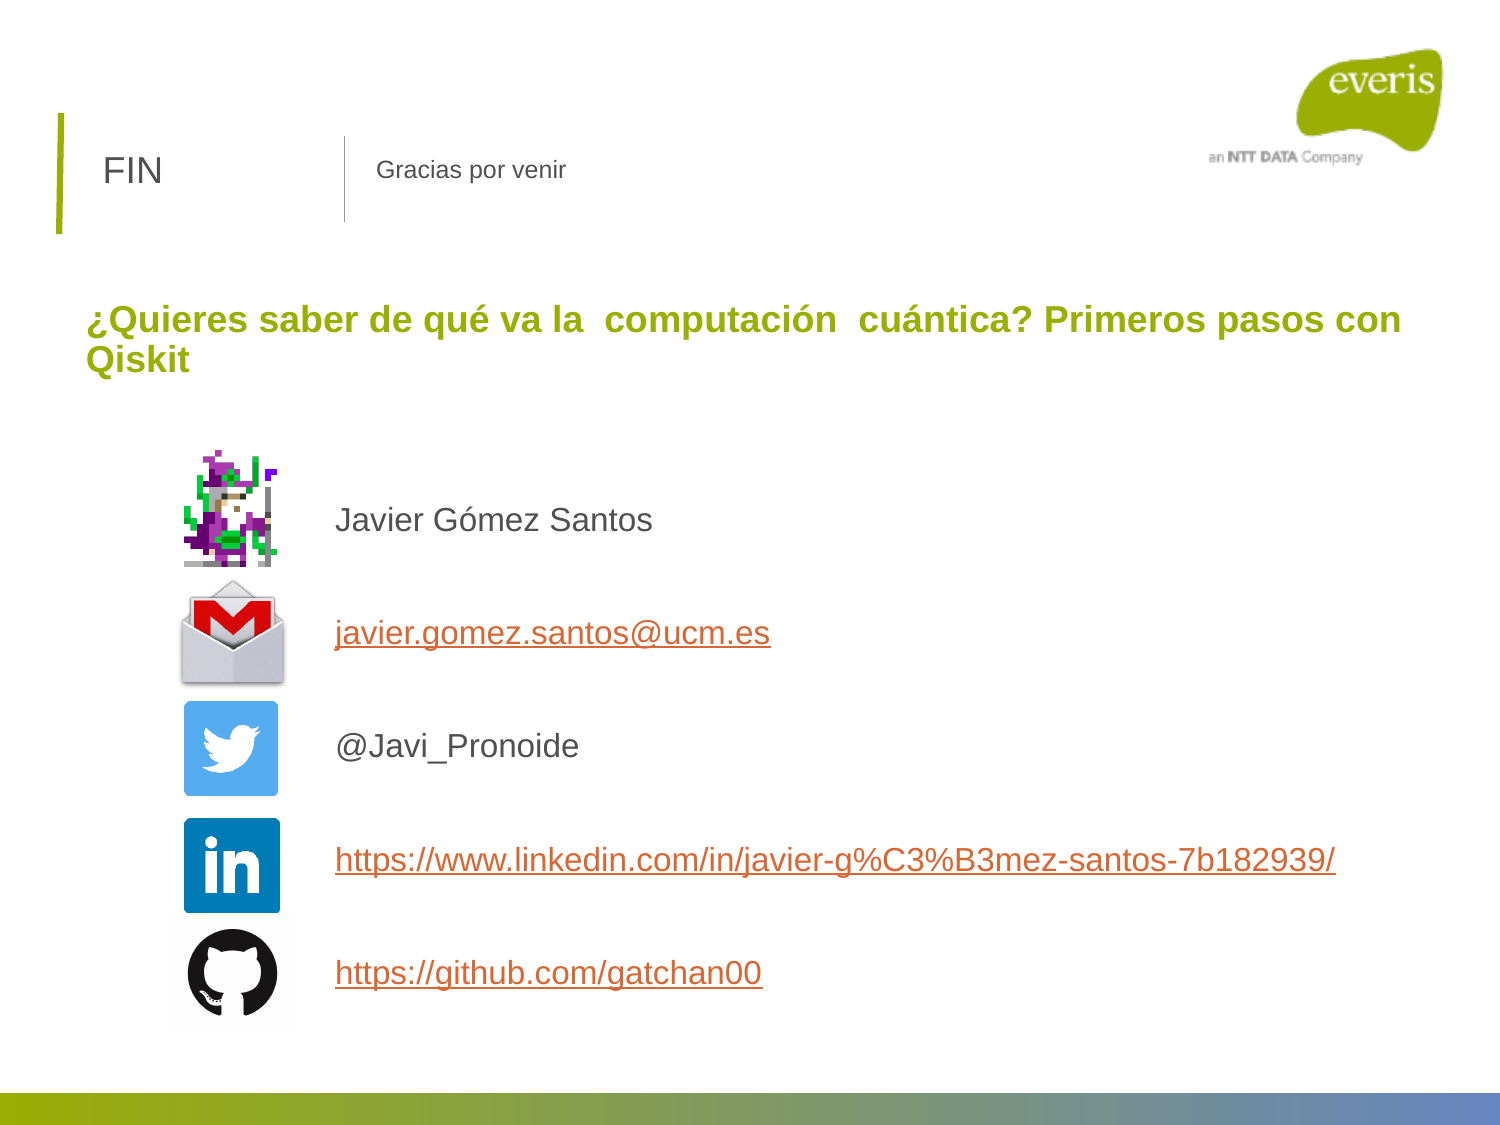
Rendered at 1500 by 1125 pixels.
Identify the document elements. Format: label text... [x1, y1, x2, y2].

picture [173, 572, 292, 691]
list Gracias por venir [361, 149, 1079, 208]
list ¿Quieres saber de qué va la computación cuántica? Primeros pasos con Qiskit [71, 292, 1437, 354]
picture [206, 852, 216, 892]
list Javier Gómez Santos javier.gomez.santos@ucm.es @Javi_Pronoide https://www.linkedin.com/in/javier-g%C3%B3mez-santos-7b182939/ https://github.com/gatchan00 [320, 494, 1429, 1001]
list FIN [87, 143, 329, 214]
picture [184, 701, 278, 796]
picture [1199, 27, 1453, 186]
picture [173, 912, 292, 1032]
picture [224, 852, 258, 892]
picture [206, 837, 216, 848]
picture [184, 450, 283, 567]
